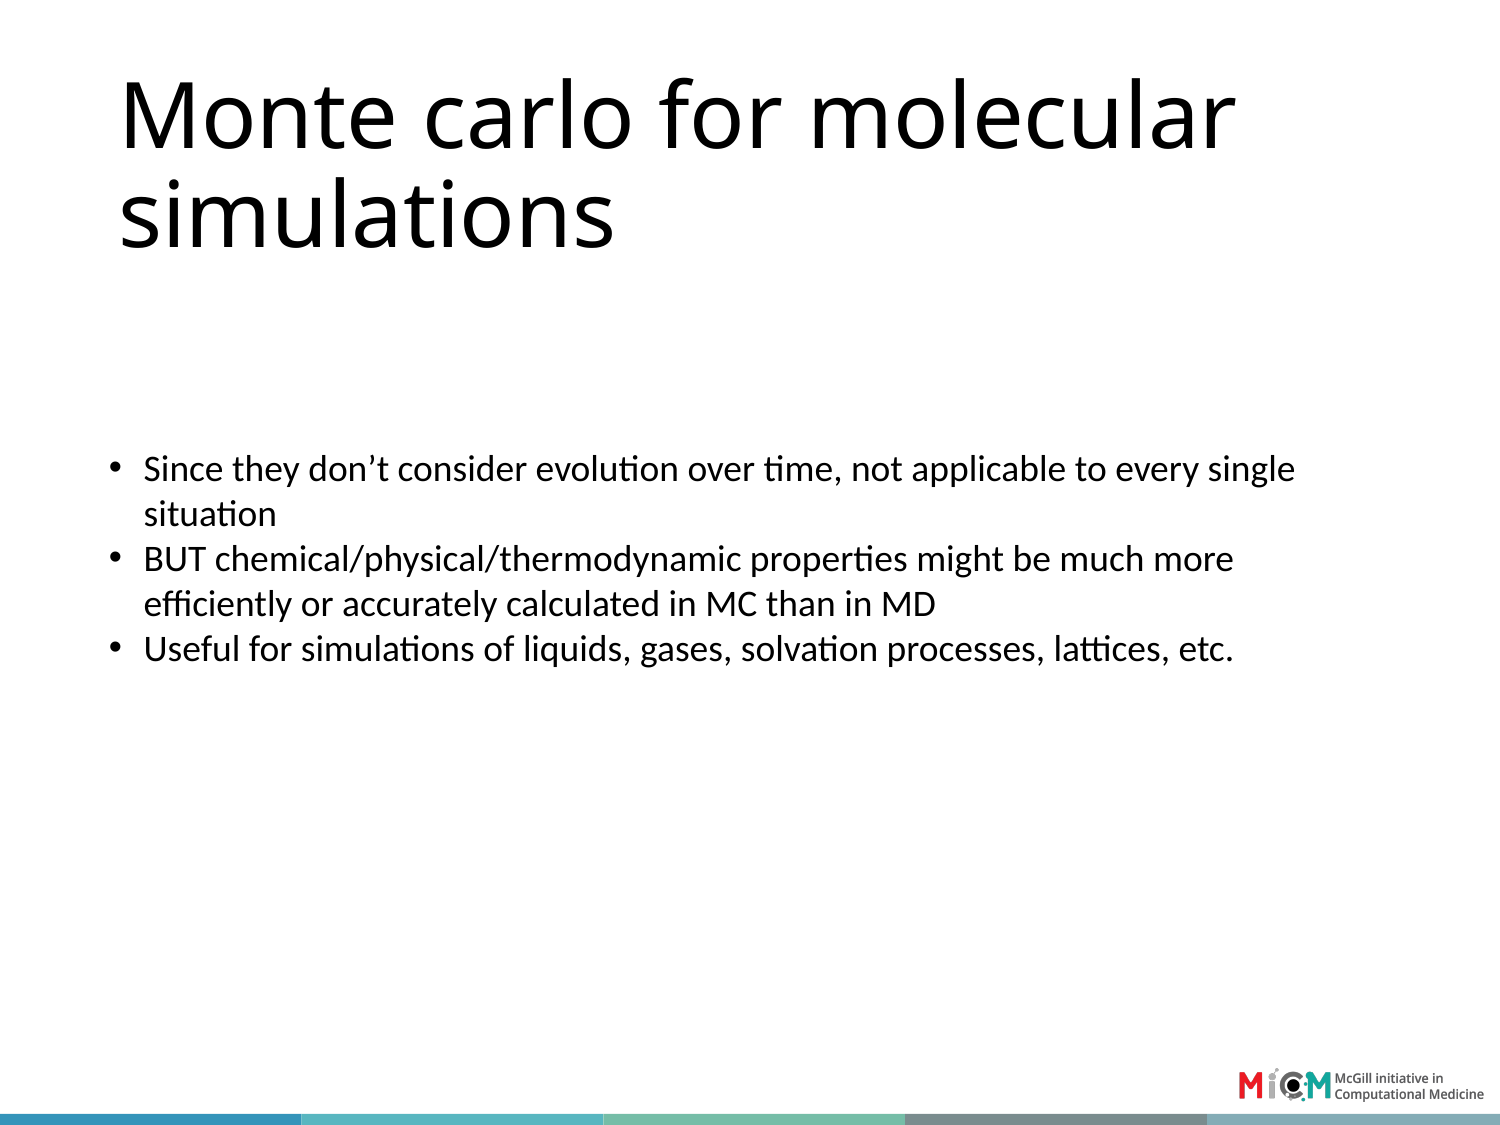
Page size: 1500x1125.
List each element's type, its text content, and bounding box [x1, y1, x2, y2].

picture [1211, 1051, 1500, 1122]
text_box Since they don’t consider evolution over time, not applicable to every single situation BUT chemical/physical/thermodynamic properties might be much more efficiently or accurately calculated in MC than in MD Useful for simulations of liquids, gases, solvation processes, lattices, etc. [93, 436, 1384, 677]
title Monte carlo for molecular simulations [103, 59, 1397, 278]
